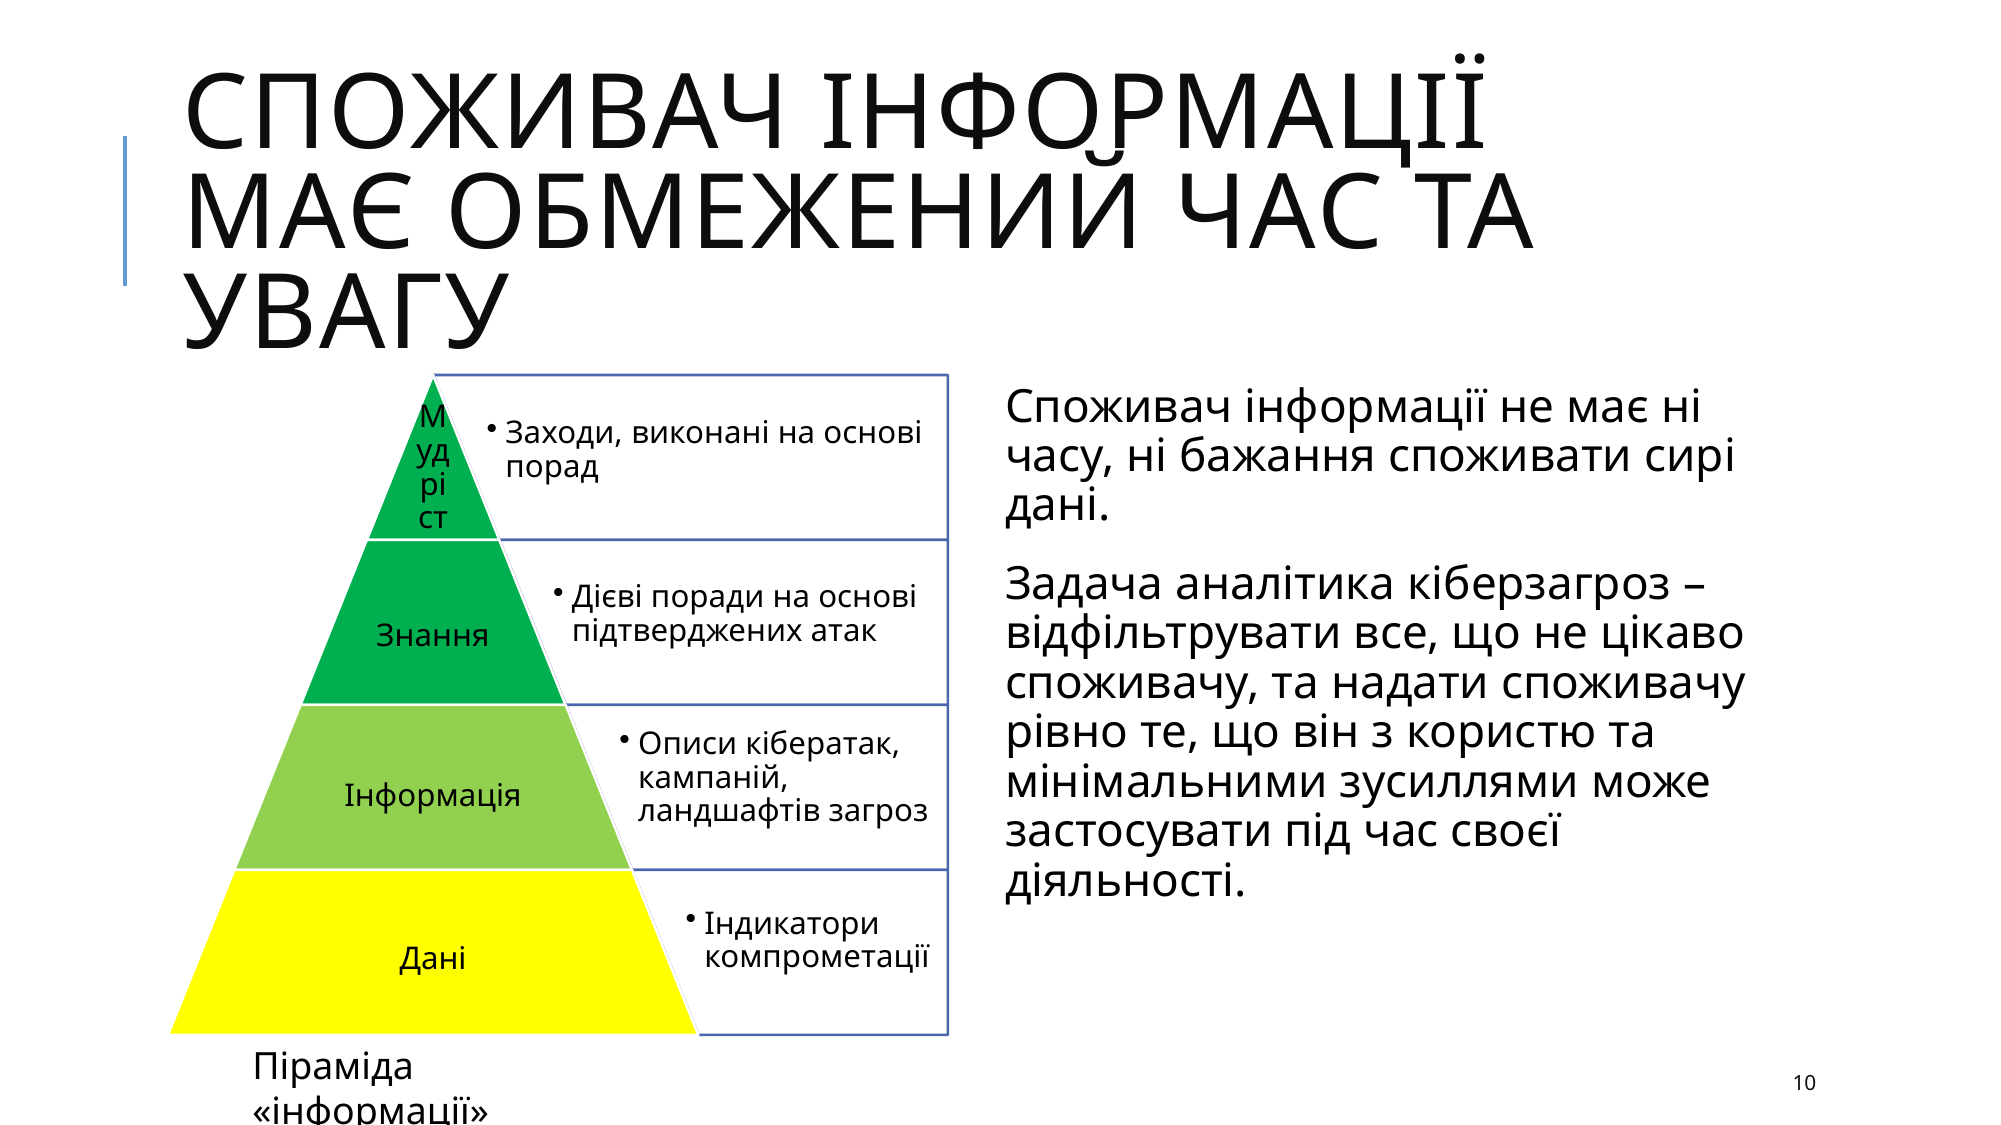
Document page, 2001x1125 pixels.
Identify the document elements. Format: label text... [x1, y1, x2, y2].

slide_number 10 [1777, 1061, 1938, 1107]
list Споживач інформації не має ні часу, ні бажання споживати сирі дані. Задача аналітика кіберзагроз – відфільтрувати все, що не цікаво споживачу, та надати споживачу рівно те, що він з користю та мінімальними зусиллями може застосувати під час своєї діяльності. [982, 375, 1763, 1035]
text_box Піраміда «інформації» [237, 1043, 661, 1125]
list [167, 374, 949, 1036]
title Споживач інформації має обмежений час та увагу [168, 96, 1763, 342]
